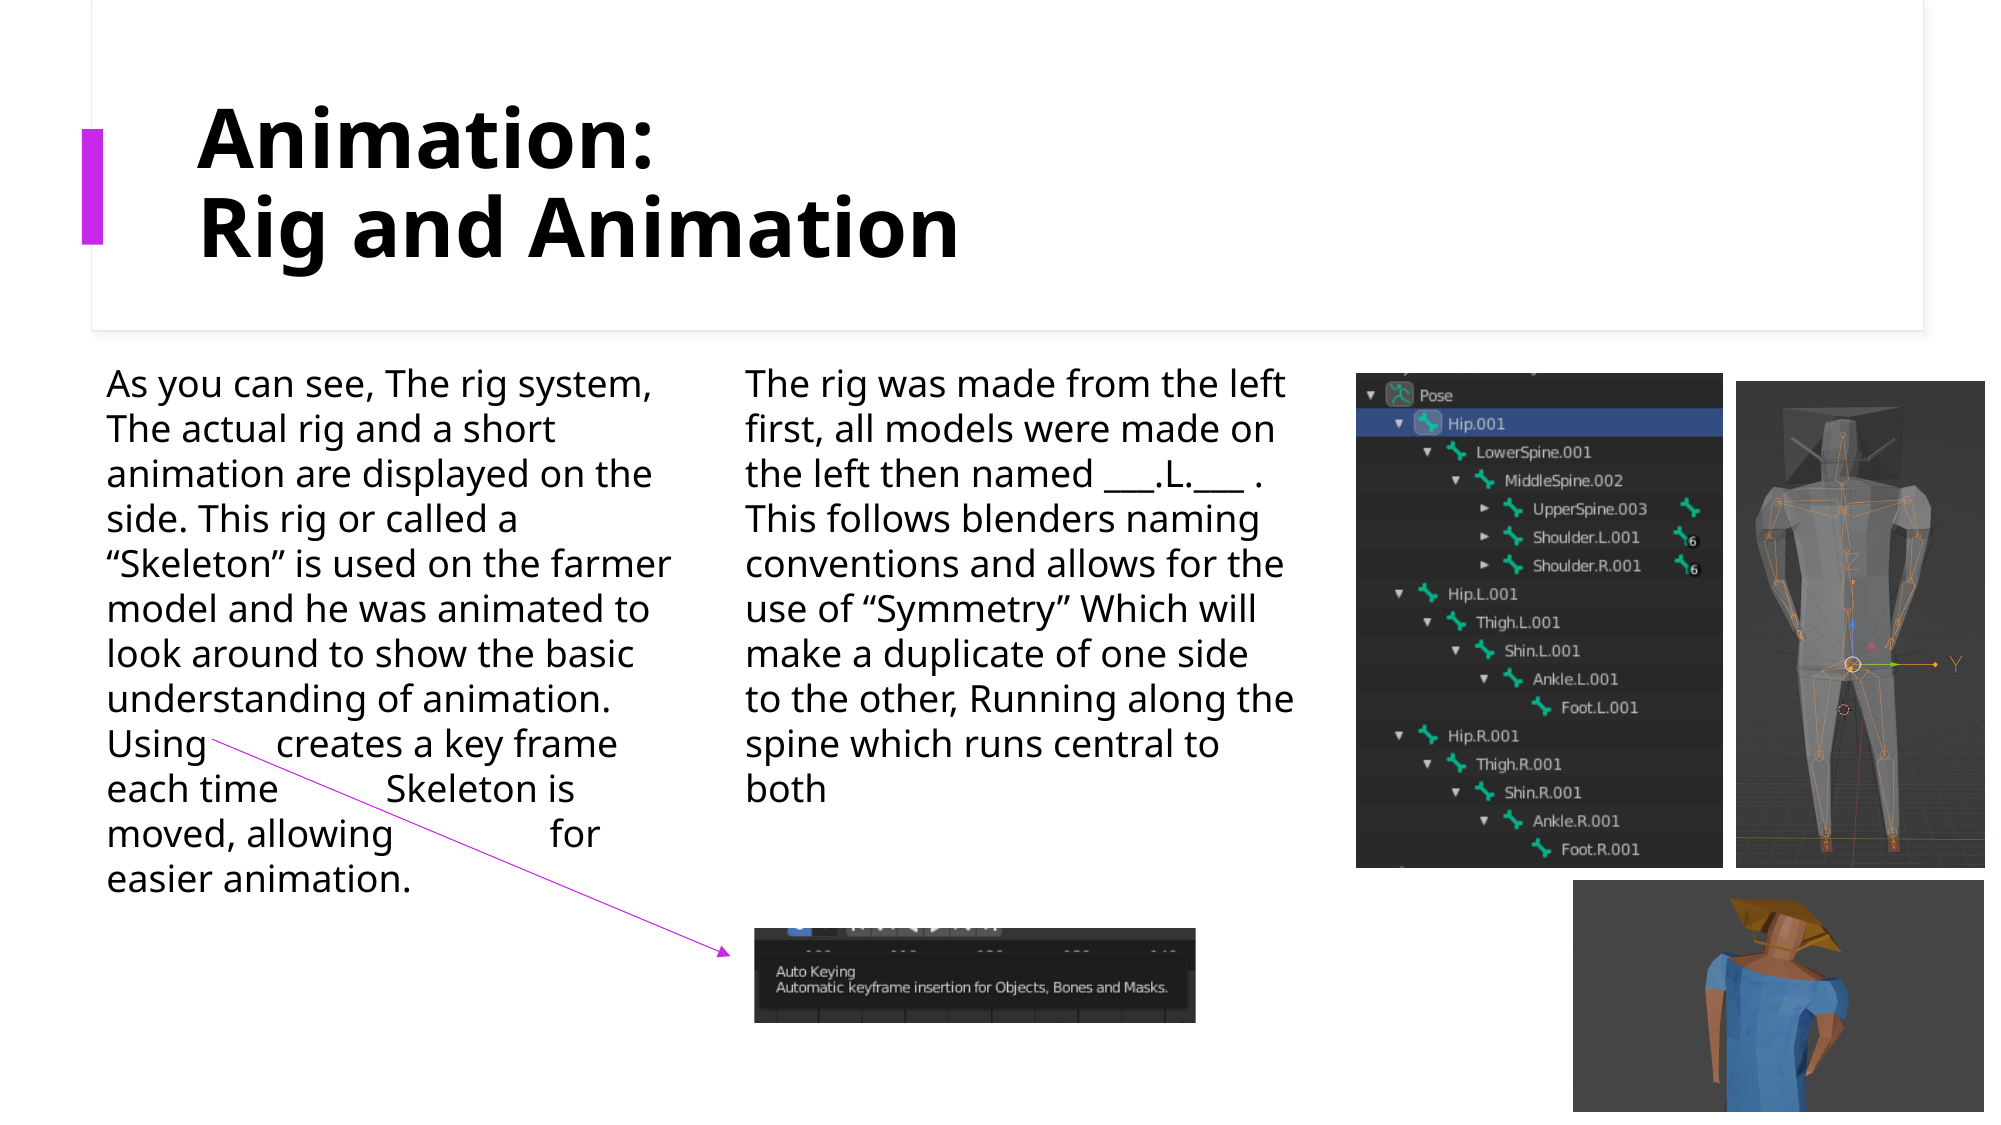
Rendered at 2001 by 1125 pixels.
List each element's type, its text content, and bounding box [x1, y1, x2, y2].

picture [754, 928, 1196, 1023]
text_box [212, 739, 731, 957]
text_box The rig was made from the left first, all models were made on the left then named ___.L.___ . This follows blenders naming conventions and allows for the use of “Symmetry” Which will make a duplicate of one side to the other, Running along the spine which runs central to both [730, 352, 1311, 817]
title Animation: Rig and Animation [183, 90, 1851, 284]
text_box As you can see, The rig system, The actual rig and a short animation are displayed on the side. This rig or called a “Skeleton” is used on the farmer model and he was animated to look around to show the basic understanding of animation. Using creates a key frame each time Skeleton is moved, allowing for easier animation. [91, 352, 690, 907]
picture [1356, 373, 1724, 868]
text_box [1572, 880, 1985, 1112]
picture [1736, 381, 1985, 868]
